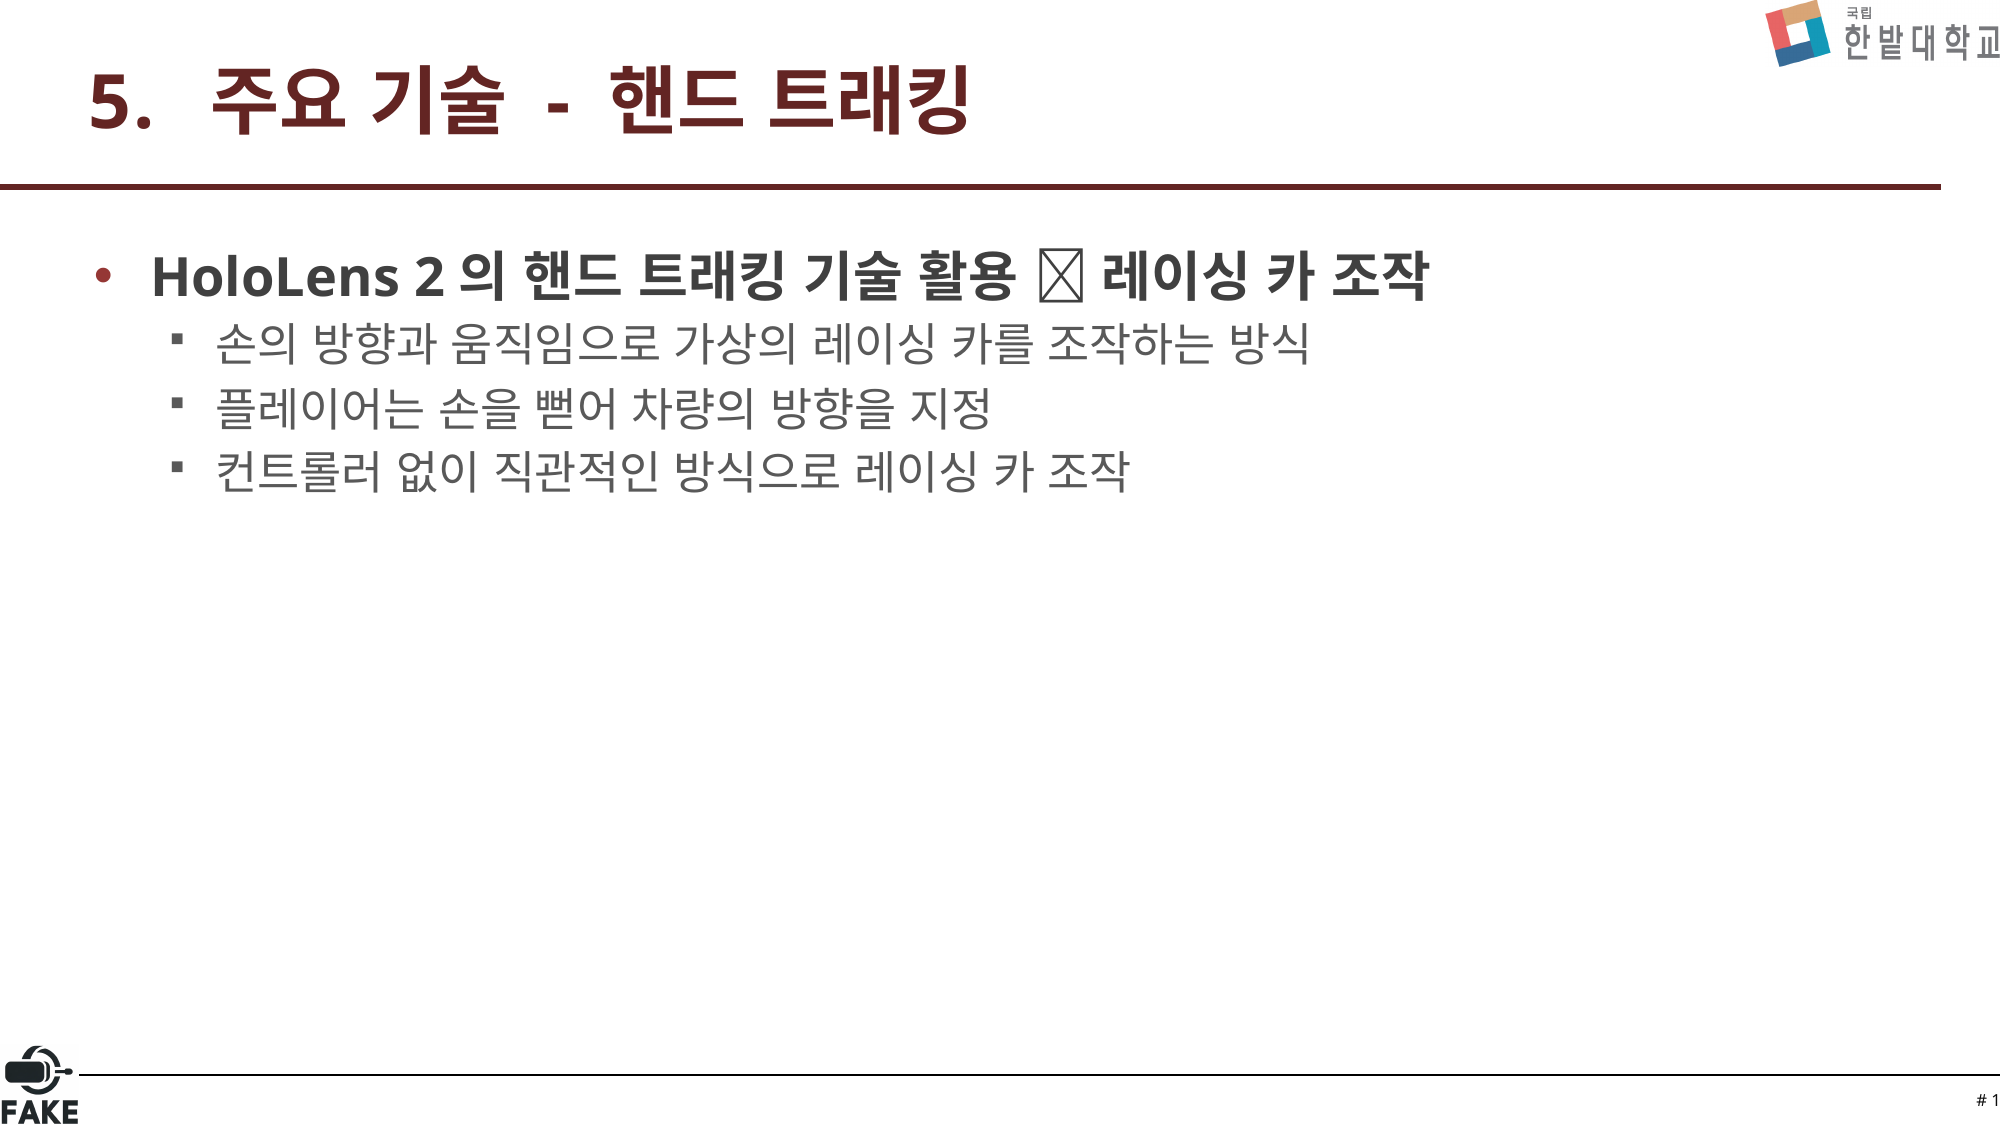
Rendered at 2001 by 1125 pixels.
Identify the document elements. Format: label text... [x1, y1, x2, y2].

picture [0, 1044, 79, 1125]
list HoloLens 2의 핸드 트래킹 기술 활용  레이싱 카 조작 손의 방향과 움직임으로 가상의 레이싱 카를 조작하는 방식 플레이어는 손을 뻗어 차량의 방향을 지정 컨트롤러 없이 직관적인 방식으로 레이싱 카 조작 [78, 234, 1922, 1032]
picture [1765, 0, 2000, 67]
title 주요 기술 - 핸드 트래킹 [59, 33, 1860, 164]
